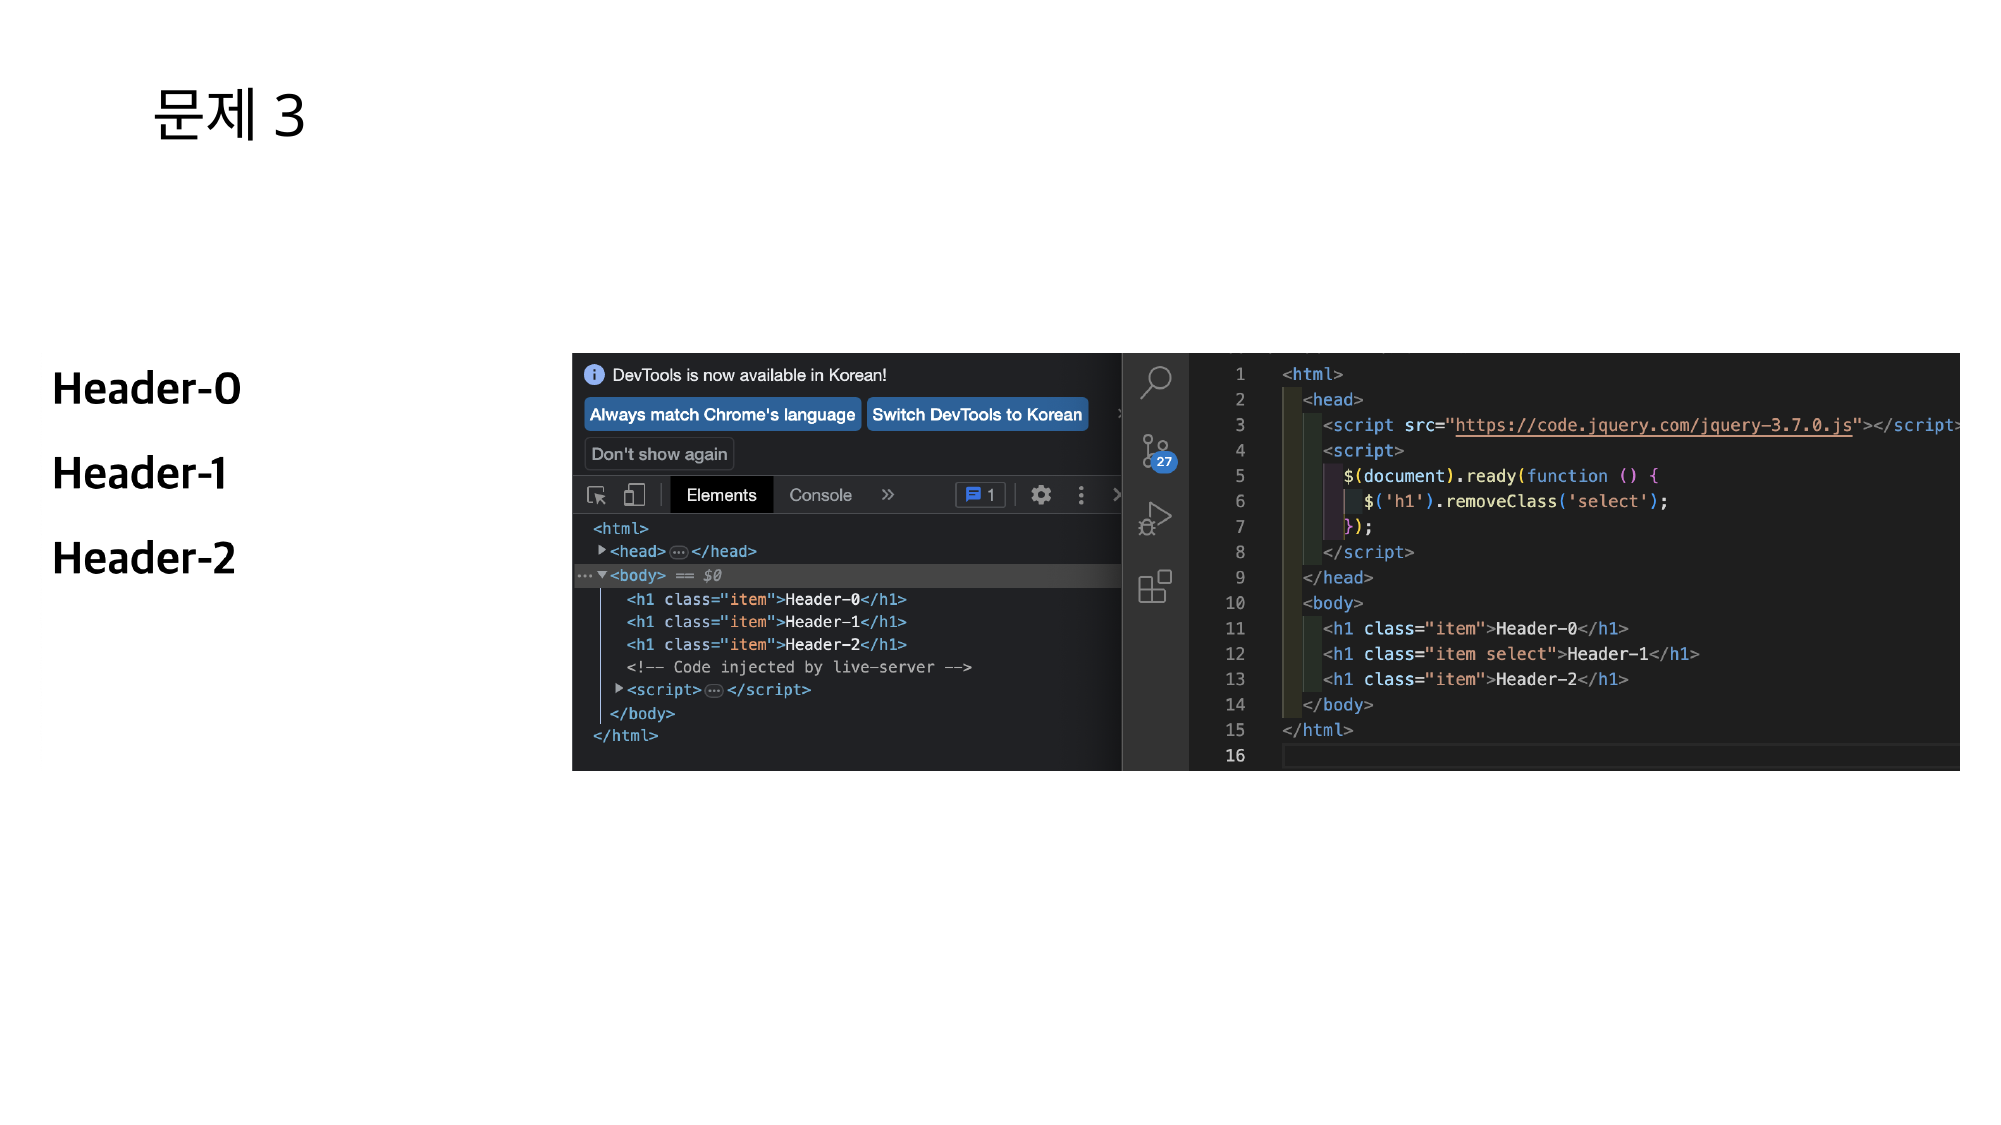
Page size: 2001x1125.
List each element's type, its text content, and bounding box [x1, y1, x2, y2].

picture [40, 353, 1960, 771]
title 문제3 [137, 59, 1345, 176]
